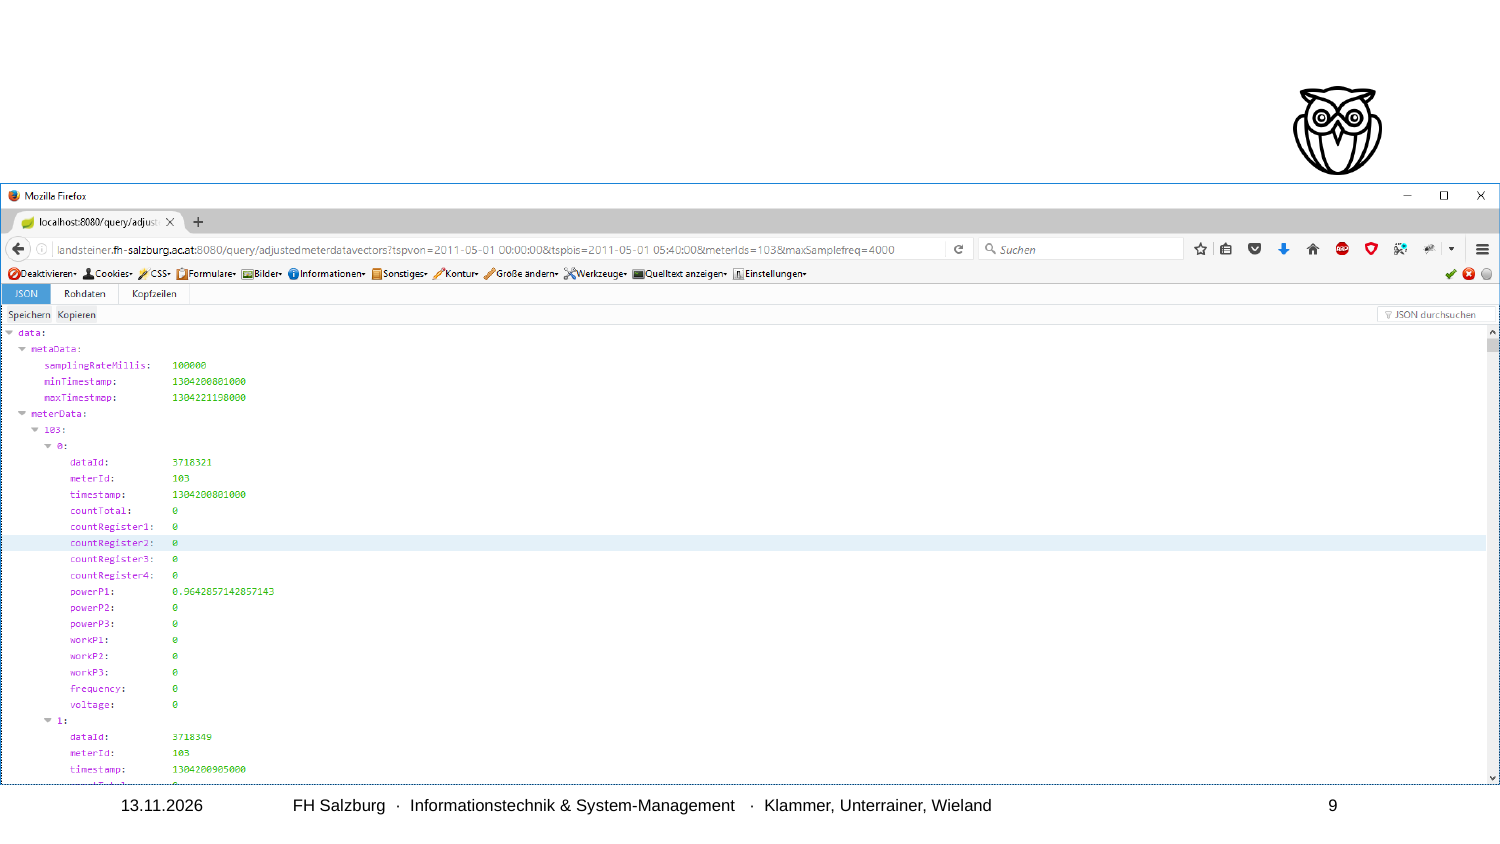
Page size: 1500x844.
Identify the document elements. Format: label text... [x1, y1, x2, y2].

footer FH Salzburg · Informationstechnik & System-Management · Klammer, Unterrainer, Wieland [292, 795, 1004, 814]
slide_number 9 [1285, 795, 1338, 814]
picture [1293, 86, 1382, 175]
picture [0, 182, 1500, 786]
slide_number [120, 795, 226, 814]
